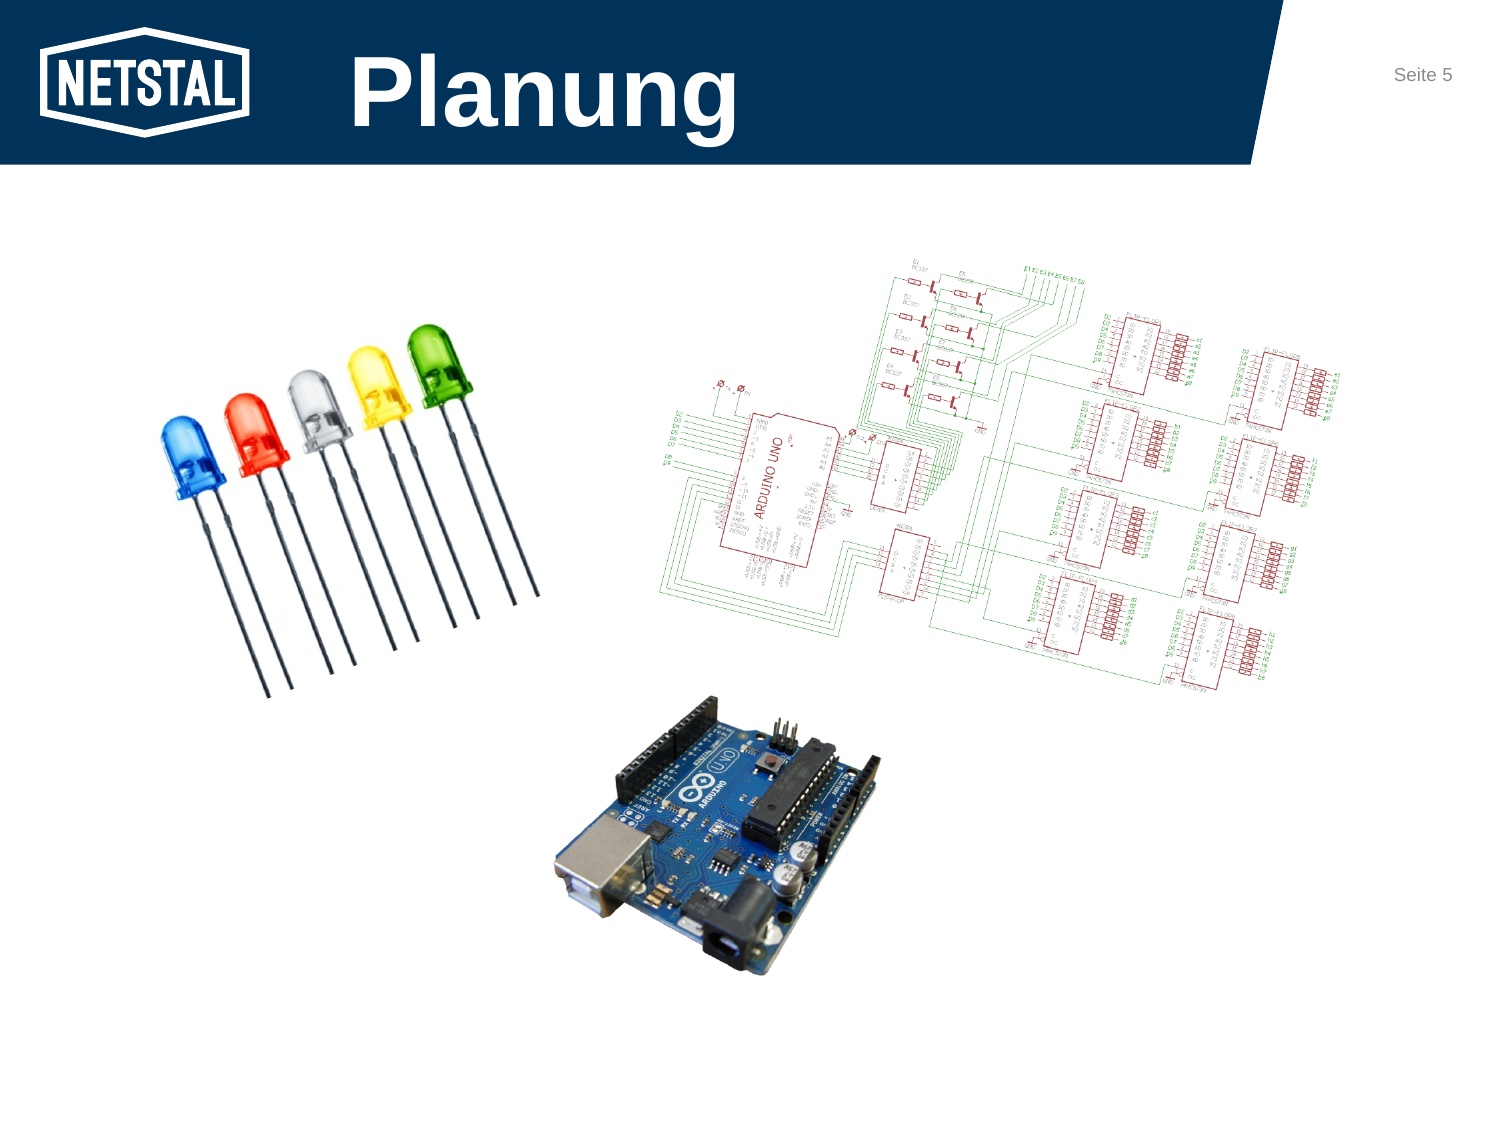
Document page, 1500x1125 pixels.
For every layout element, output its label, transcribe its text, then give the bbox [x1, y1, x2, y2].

slide_number Seite 5 [1287, 56, 1453, 86]
picture [525, 178, 1364, 1005]
title Planung [348, 26, 951, 133]
picture [141, 302, 556, 706]
